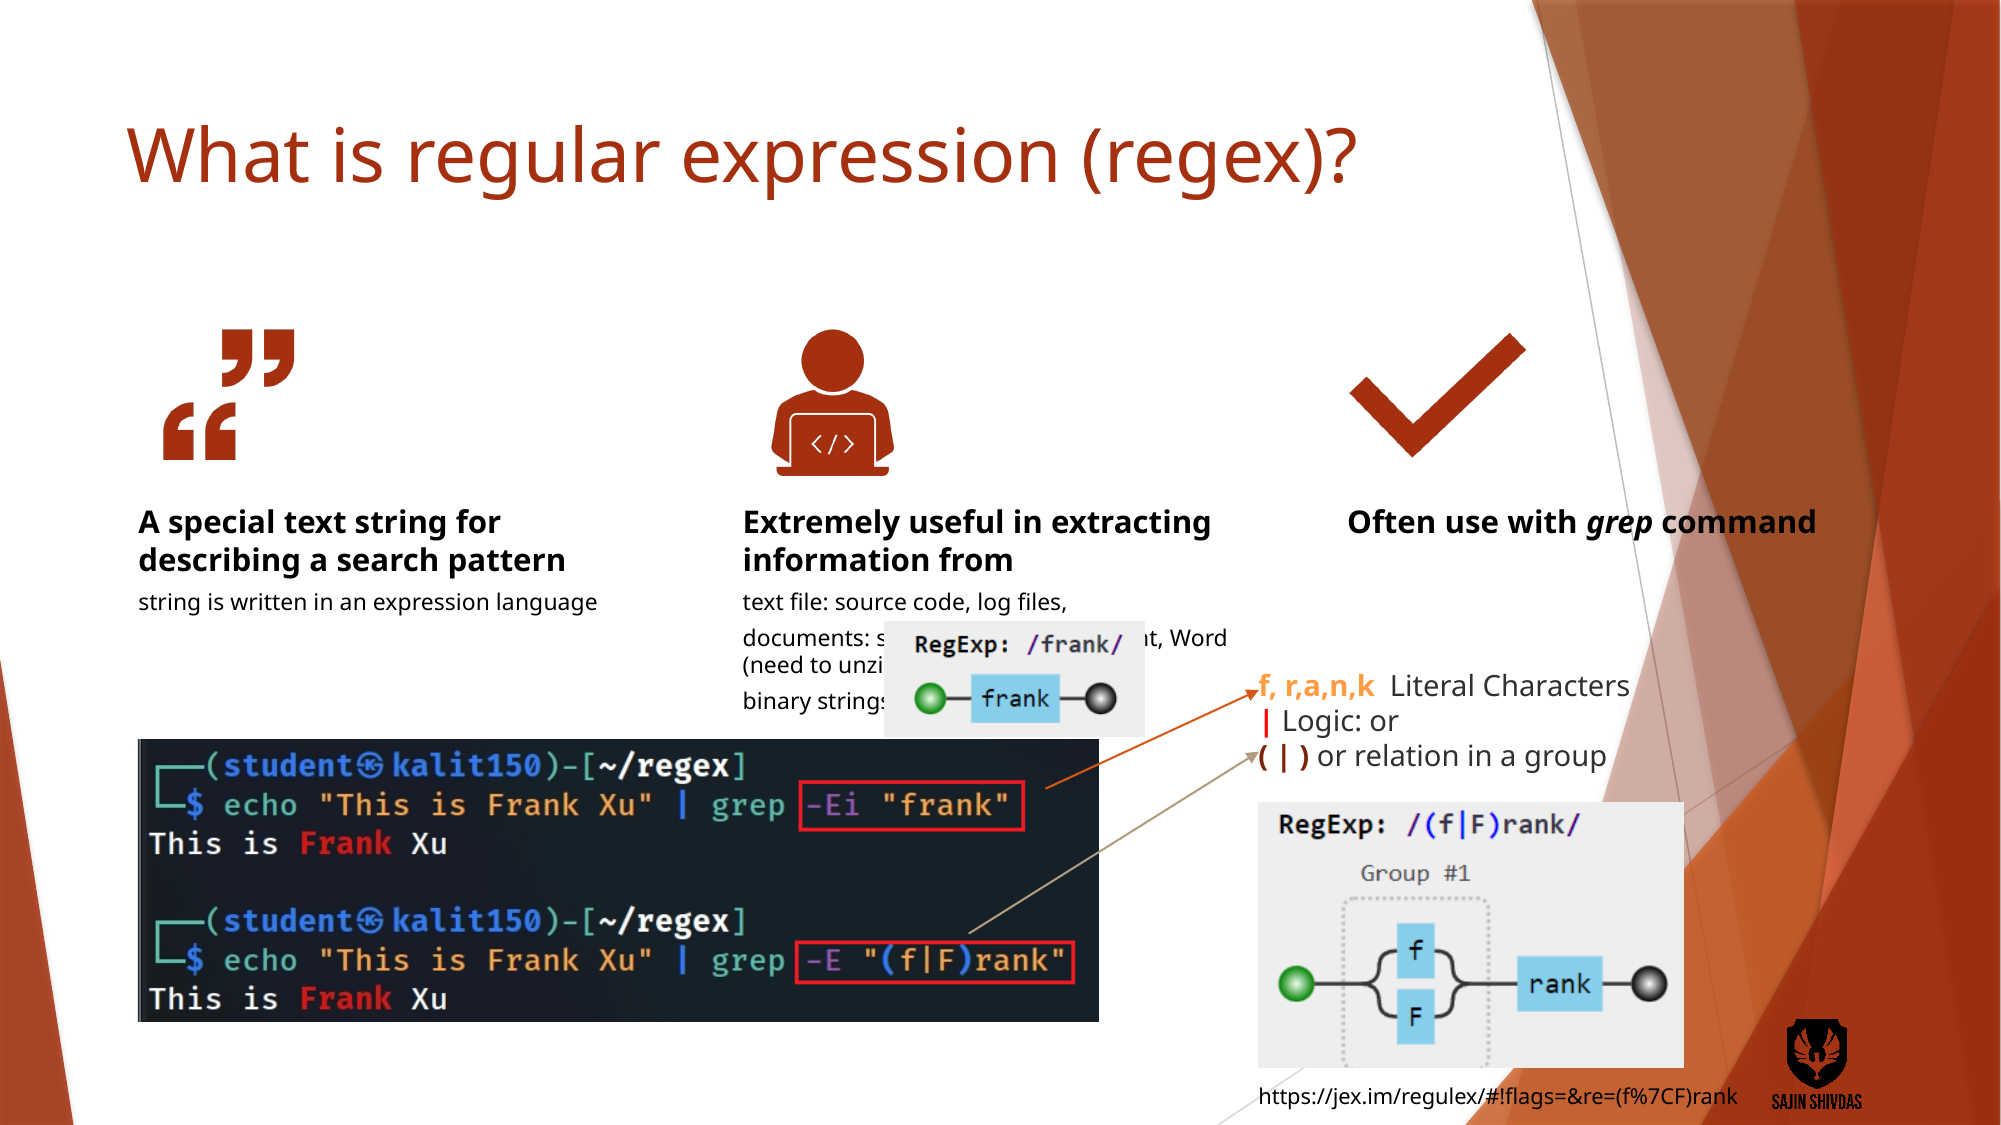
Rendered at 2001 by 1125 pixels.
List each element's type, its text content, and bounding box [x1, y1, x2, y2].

picture [1762, 1009, 1874, 1121]
text_box f, r,a,n,k Literal Characters | Logic: or ( | ) or relation in a group [1265, 659, 1926, 780]
title What is regular expression (regex)? [111, 99, 1522, 317]
picture [1258, 801, 1685, 1068]
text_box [968, 751, 1260, 934]
picture [136, 738, 1100, 1023]
text_box https://jex.im/regulex/#!flags=&re=(f%7CF)rank [1243, 1075, 1776, 1117]
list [136, 298, 1863, 721]
picture [884, 620, 1146, 737]
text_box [1045, 689, 1260, 751]
